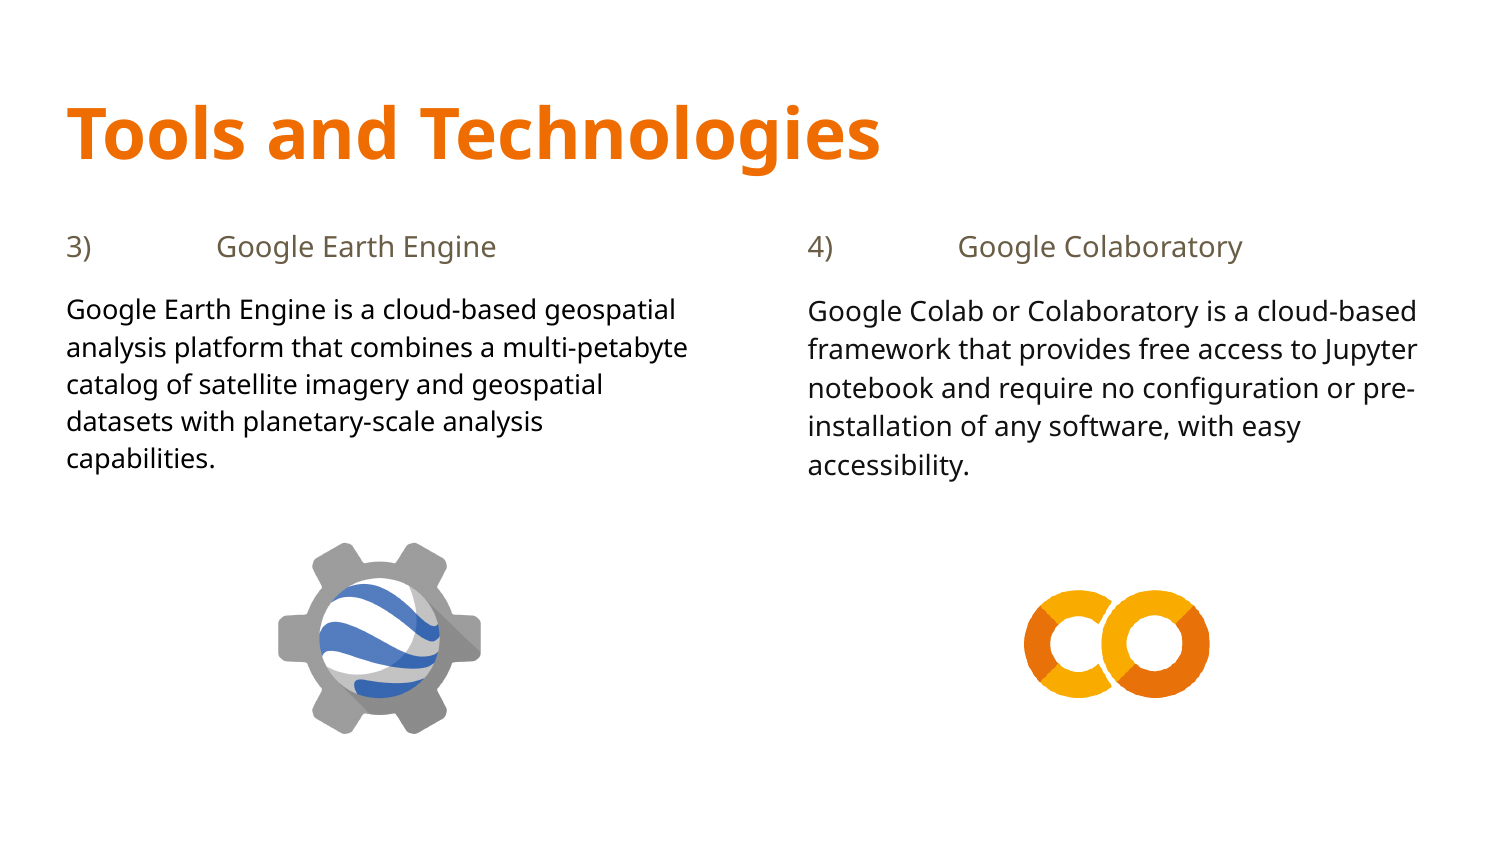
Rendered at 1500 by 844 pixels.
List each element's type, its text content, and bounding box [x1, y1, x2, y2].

picture [277, 541, 481, 736]
picture [1009, 536, 1223, 750]
title Tools and Technologies [51, 72, 1449, 189]
list 3) Google Earth Engine Google Earth Engine is a cloud-based geospatial analysis platform that combines a multi-petabyte catalog of satellite imagery and geospatial datasets with planetary-scale analysis capabilities. [51, 207, 708, 750]
list 4) Google Colaboratory Google Colab or Colaboratory is a cloud-based framework that provides free access to Jupyter notebook and require no configuration or pre-installation of any software, with easy accessibility. [792, 207, 1449, 750]
